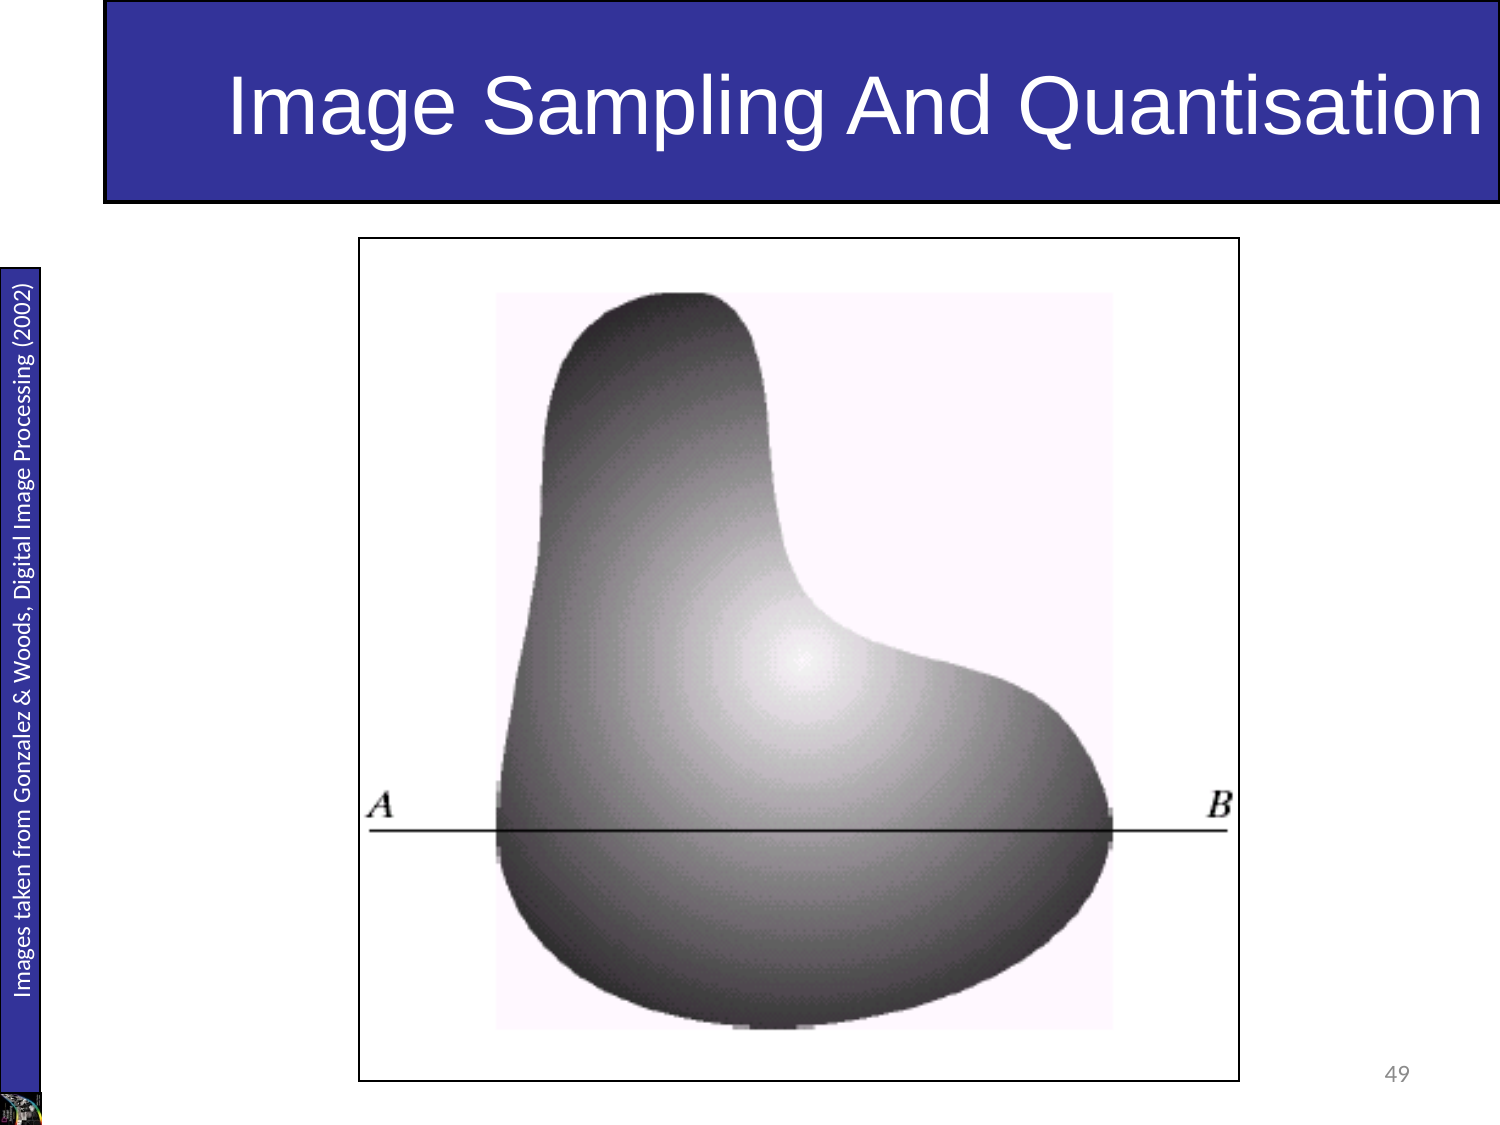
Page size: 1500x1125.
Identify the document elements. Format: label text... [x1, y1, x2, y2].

text_box Image Sampling And Quantisation [104, 0, 1500, 202]
slide_number 49 [1074, 1042, 1425, 1103]
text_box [0, 267, 42, 1125]
picture [359, 238, 1239, 1081]
